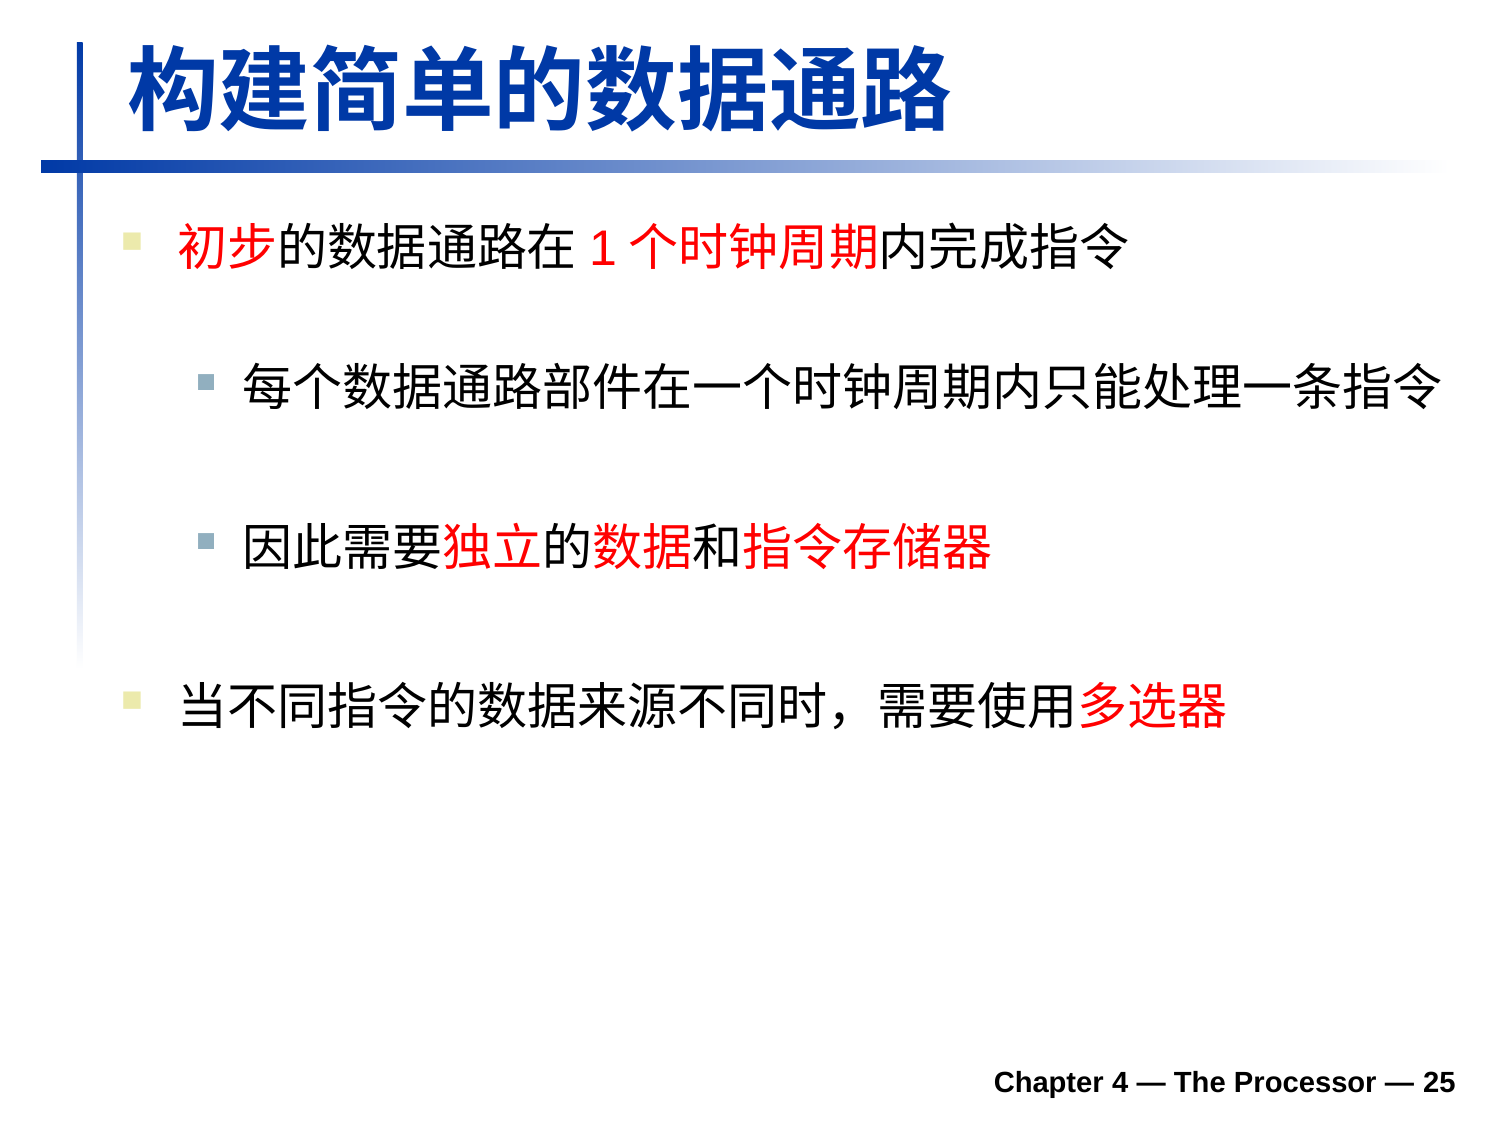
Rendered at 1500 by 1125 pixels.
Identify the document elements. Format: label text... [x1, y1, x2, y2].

table_cell 3 [700, 161, 706, 173]
title 构建简单的数据通路 [112, 23, 1468, 149]
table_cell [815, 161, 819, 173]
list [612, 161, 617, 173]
list 初步的数据通路在1个时钟周期内完成指令 每个数据通路部件在一个时钟周期内只能处理一条指令 因此需要独立的数据和指令存储器 当不同指令的数据来源不同时，需要使用多选器 [105, 208, 1463, 752]
table_cell Yes [667, 161, 672, 173]
table_cell 3 [722, 161, 726, 173]
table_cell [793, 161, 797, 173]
footer Chapter 4 — The Processor — 25 [277, 1046, 1471, 1106]
